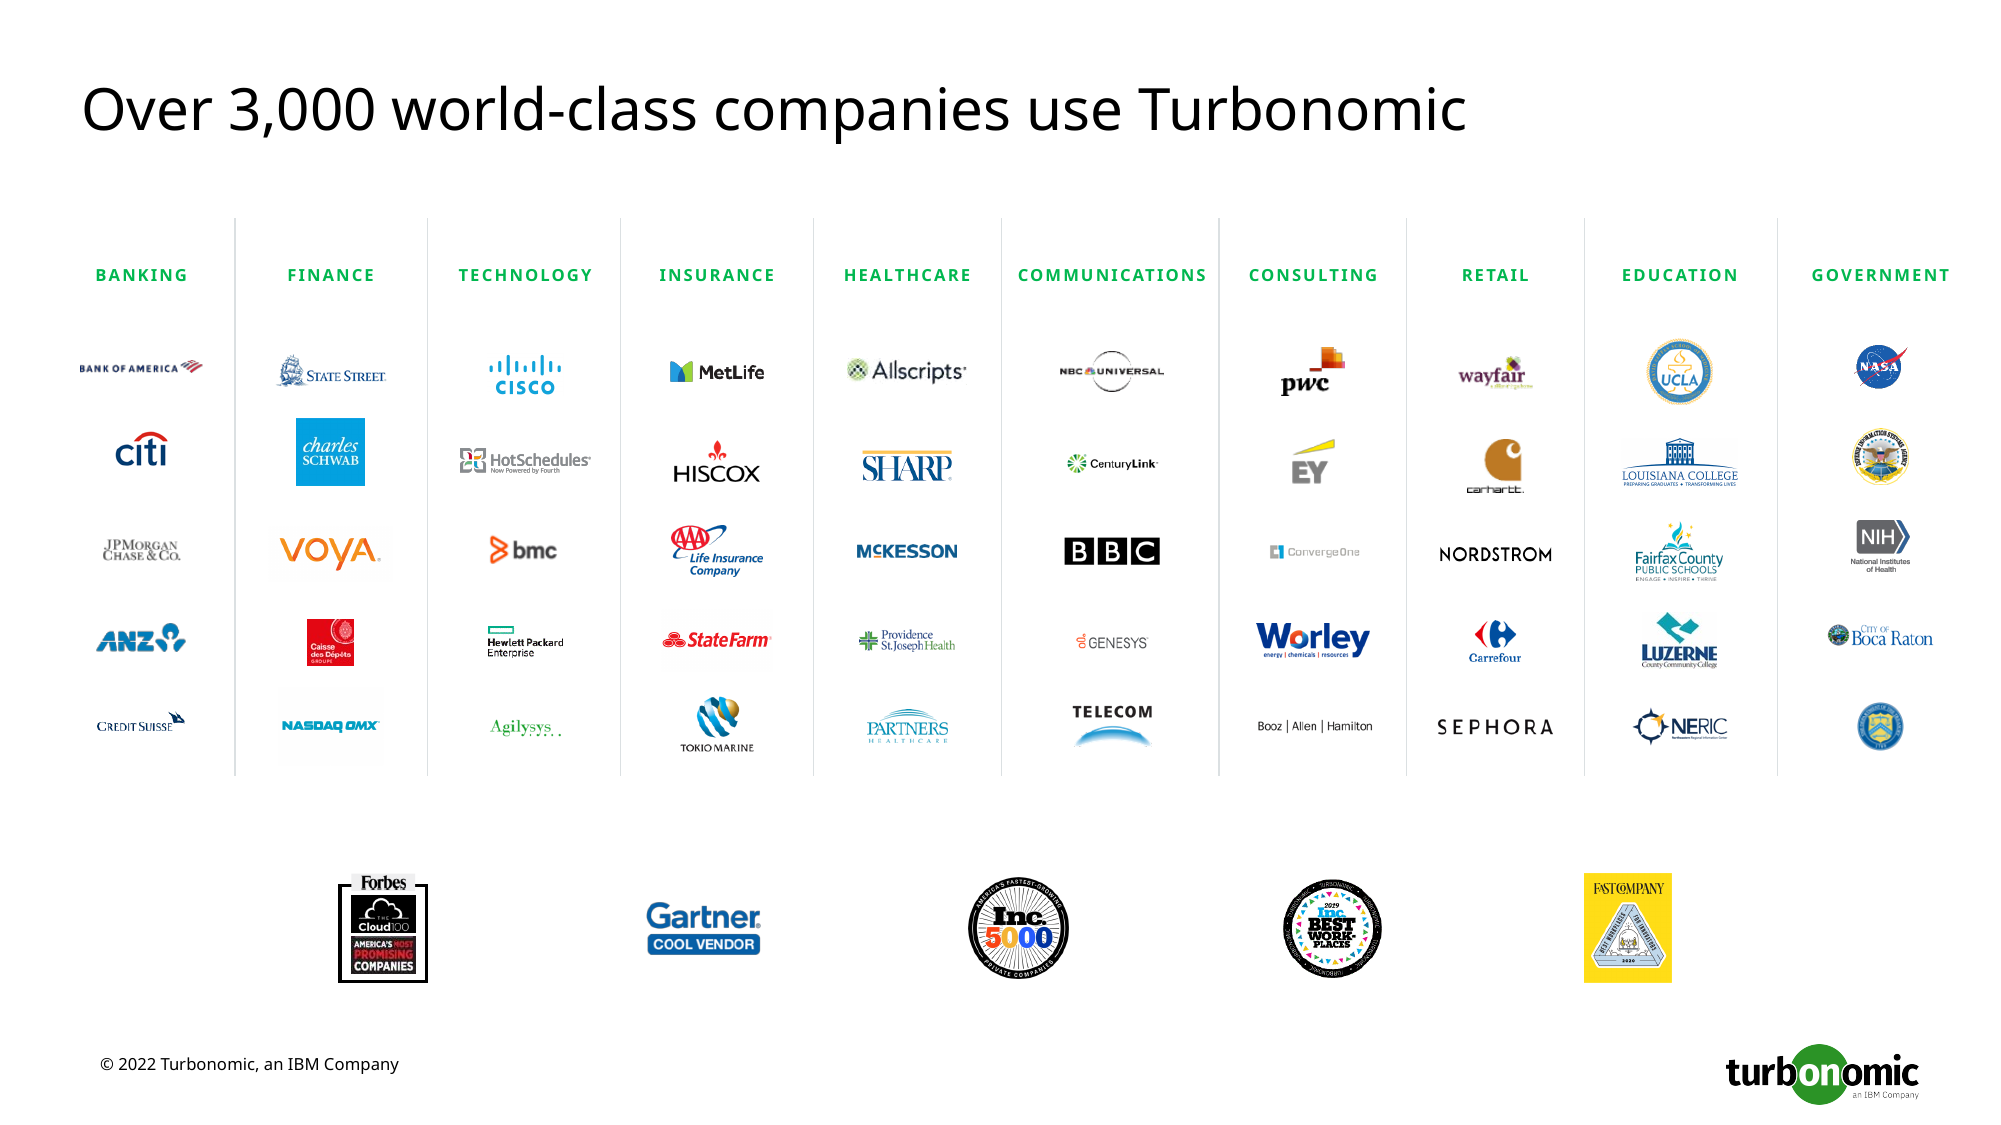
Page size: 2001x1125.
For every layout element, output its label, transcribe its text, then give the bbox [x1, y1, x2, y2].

picture [1825, 619, 1936, 653]
picture [1853, 344, 1908, 389]
text_box Banking [99, 257, 184, 291]
text_box Government [1824, 257, 1937, 291]
picture [1726, 1044, 1919, 1105]
picture [968, 877, 1069, 979]
picture [97, 711, 185, 731]
title Over 3,000 world-class companies use Turbonomic [81, 80, 1919, 150]
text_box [339, 873, 428, 983]
picture [1852, 428, 1909, 485]
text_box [234, 217, 1778, 776]
picture [92, 621, 190, 655]
picture [1857, 702, 1904, 751]
picture [99, 537, 183, 562]
picture [1584, 873, 1672, 983]
picture [1280, 877, 1383, 979]
picture [629, 864, 777, 992]
picture [80, 360, 203, 373]
picture [1851, 520, 1910, 572]
picture [115, 431, 168, 466]
